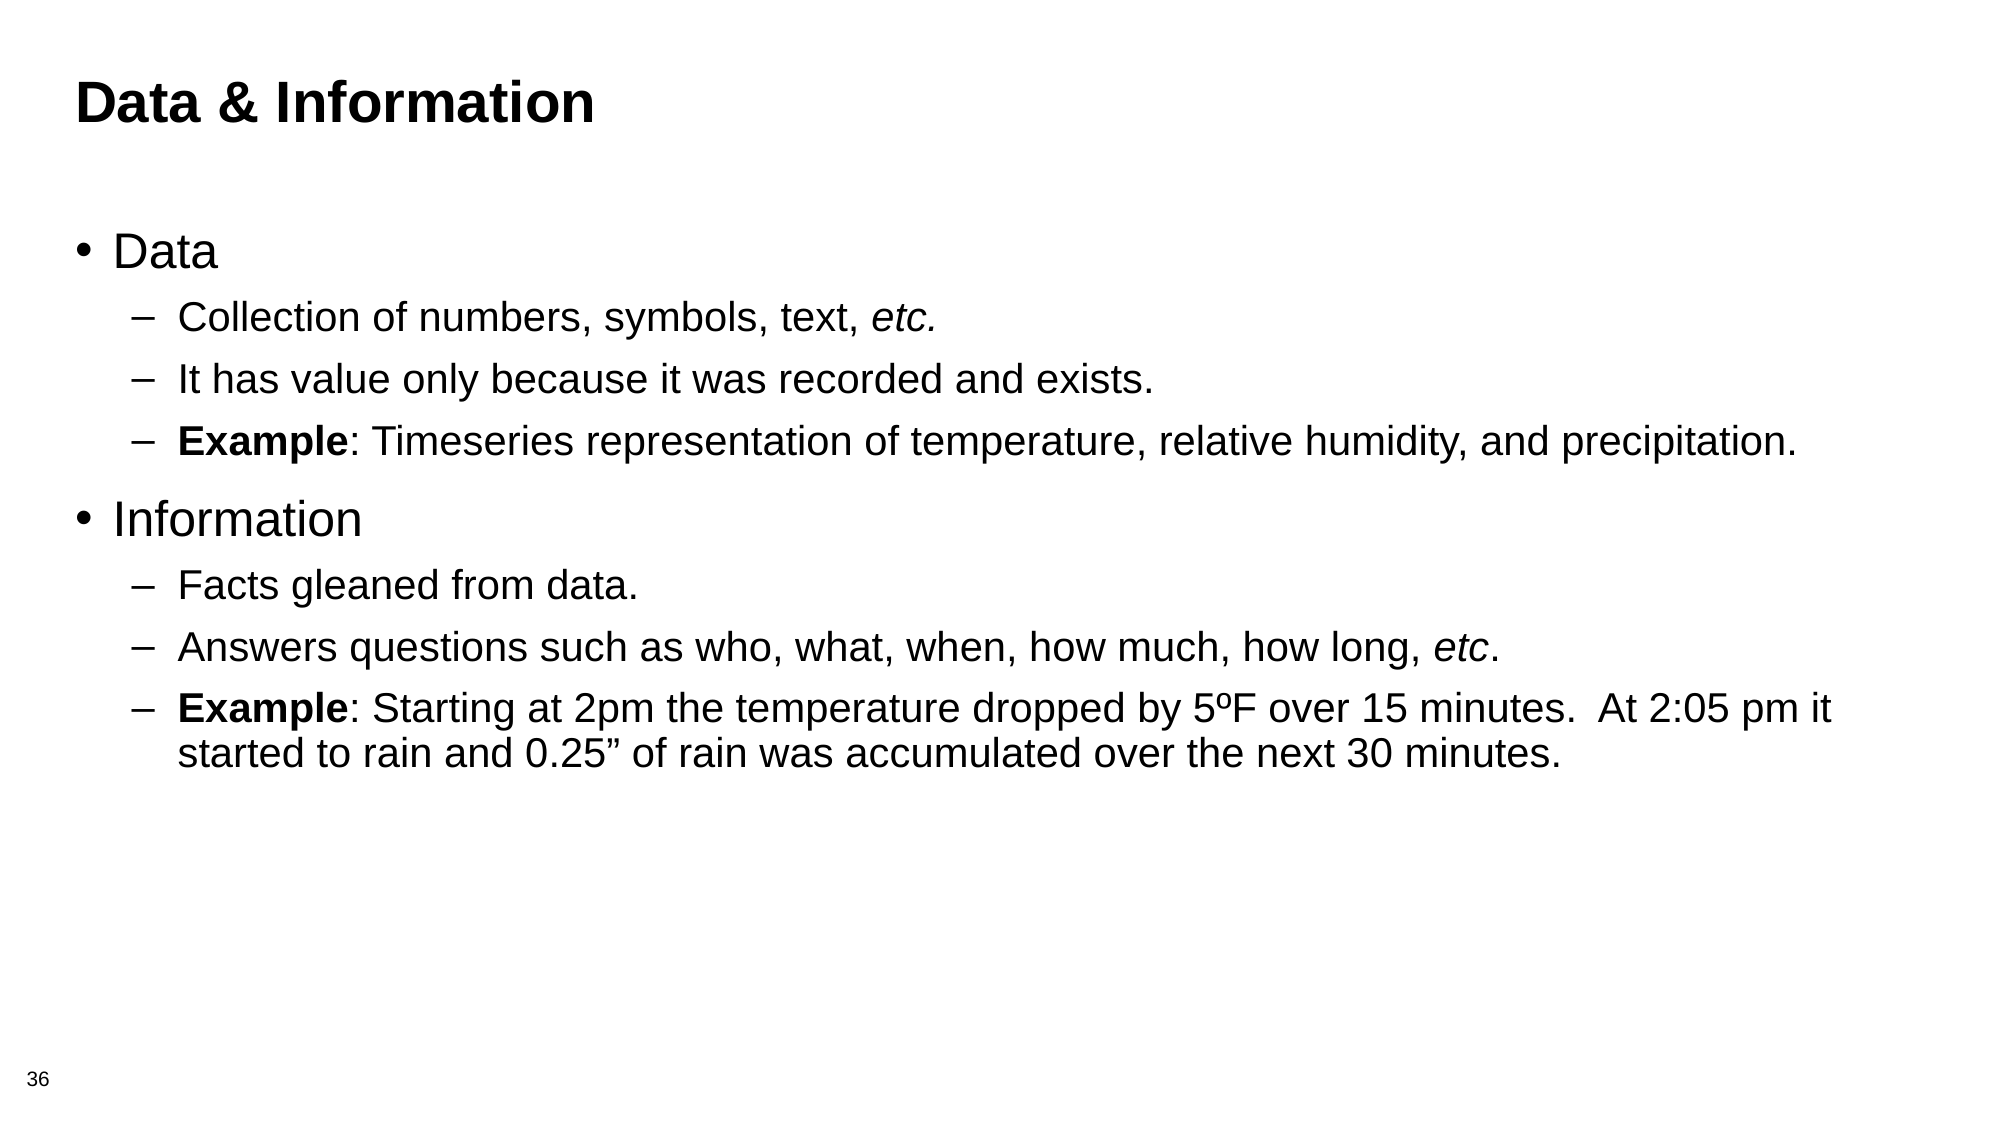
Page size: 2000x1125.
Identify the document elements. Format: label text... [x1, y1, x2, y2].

title Data & Information [59, 67, 1926, 217]
list Data Collection of numbers, symbols, text, etc. It has value only because it was recorded and exists. Example: Timeseries representation of temperature, relative humidity, and precipitation. Information Facts gleaned from data. Answers questions such as who, what, when, how much, how long, etc. Example: Starting at 2pm the temperature dropped by 5ºF over 15 minutes. At 2:05 pm it started to rain and 0.25” of rain was accumulated over the next 30 minutes. [59, 217, 1926, 882]
